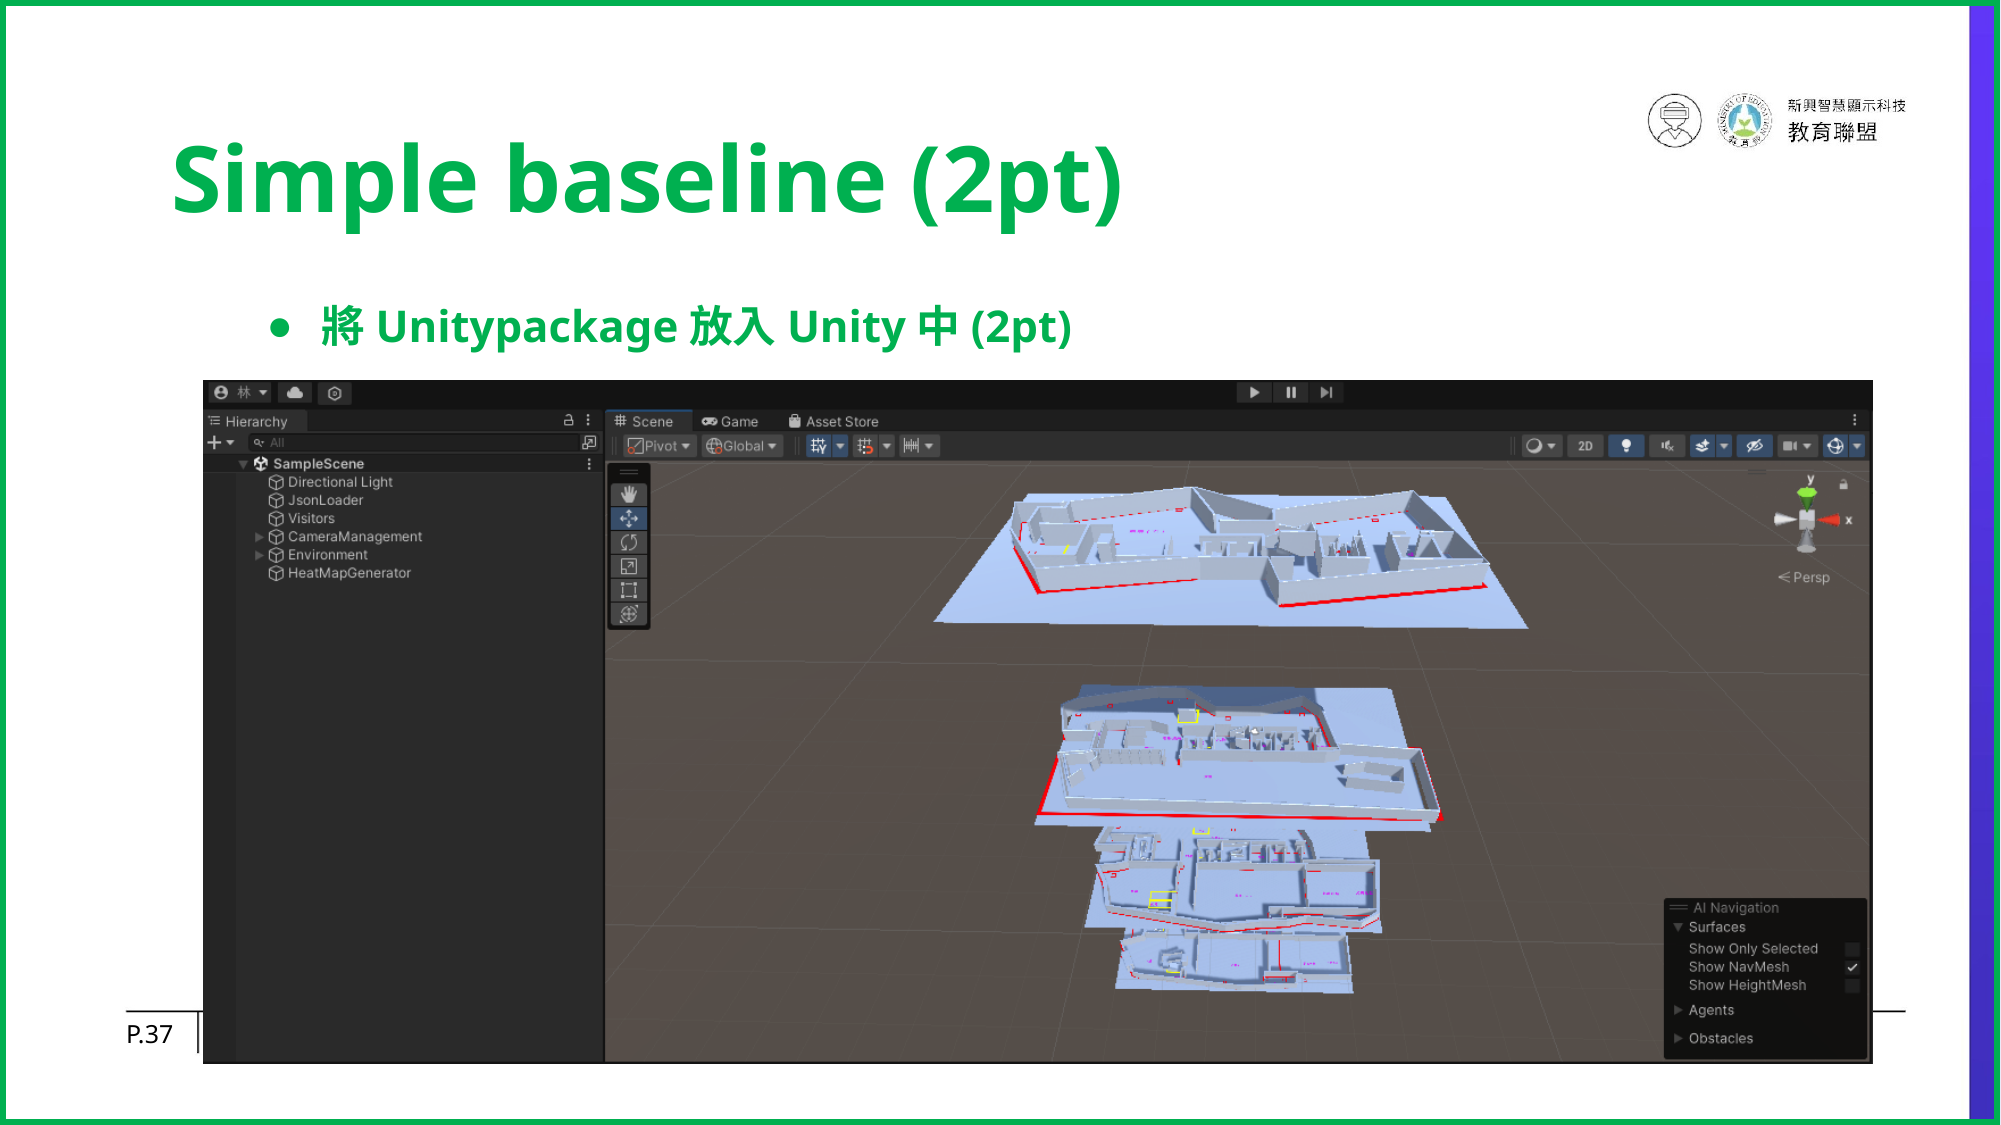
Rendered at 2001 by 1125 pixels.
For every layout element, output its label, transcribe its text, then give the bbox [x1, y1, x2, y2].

picture [203, 380, 1873, 1065]
title Simple baseline (2pt) [156, 135, 1592, 230]
list 將Unitypackage放入Unity中(2pt) [156, 265, 1814, 937]
slide_number P.‹#› [111, 1016, 199, 1055]
text_box [0, 0, 2000, 1125]
